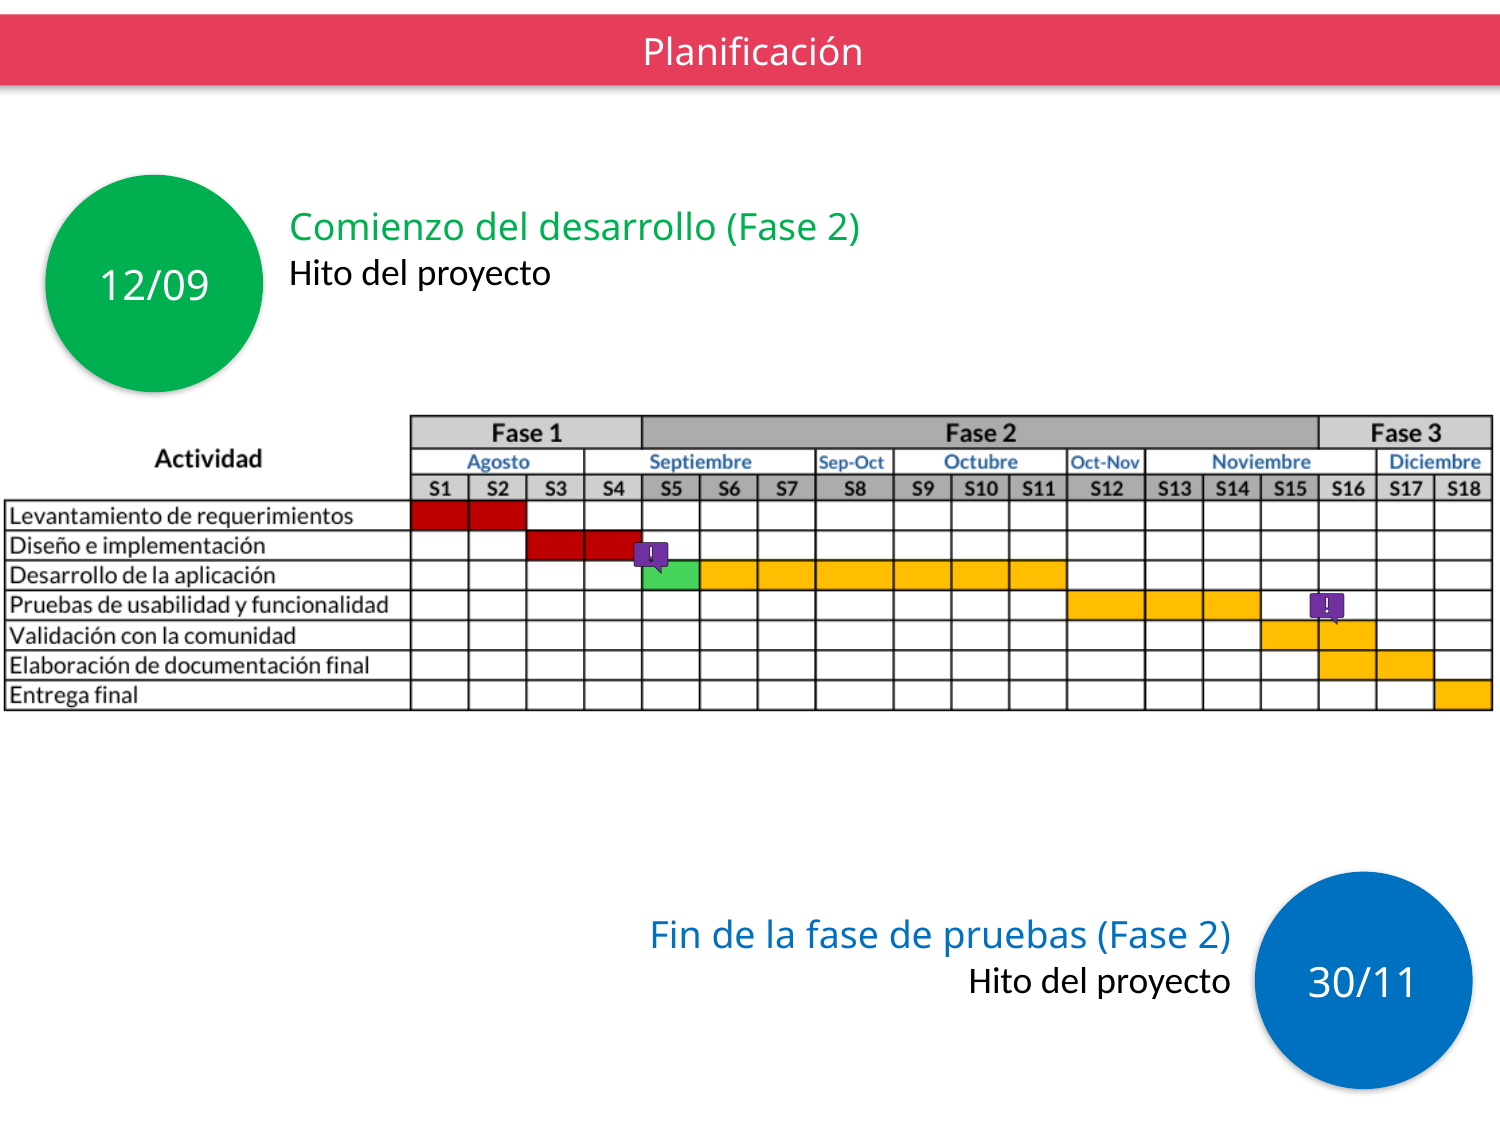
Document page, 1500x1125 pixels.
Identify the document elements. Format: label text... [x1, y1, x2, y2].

text_box Fin de la fase de pruebas (Fase 2) Hito del proyecto [512, 903, 1246, 1009]
text_box Planificación [0, 14, 1500, 86]
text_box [45, 174, 981, 393]
text_box 30/11 [1254, 870, 1474, 1090]
picture [0, 406, 1500, 718]
